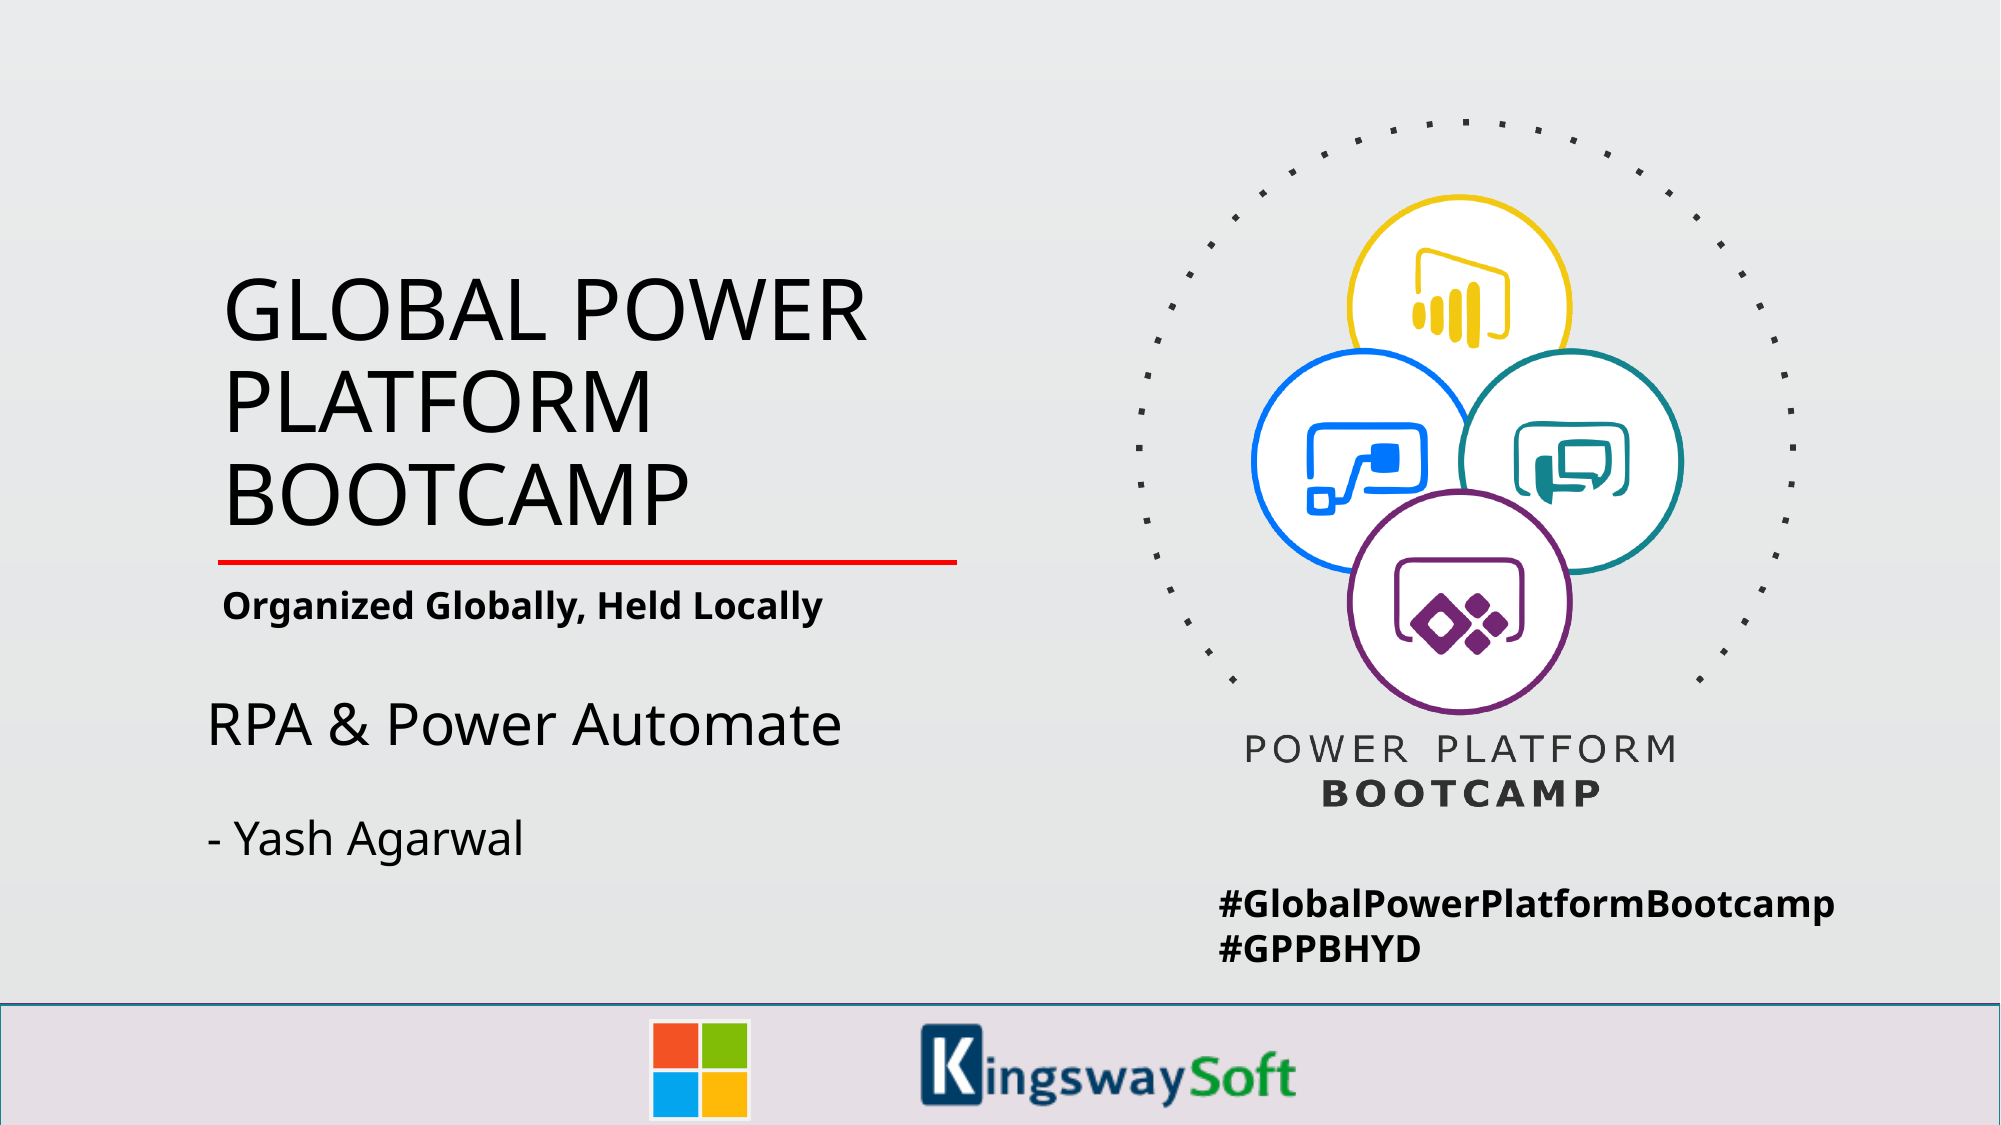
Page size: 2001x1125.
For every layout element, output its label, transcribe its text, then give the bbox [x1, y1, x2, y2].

picture [1136, 119, 1796, 807]
picture [649, 1019, 751, 1121]
list - Yash Agarwal [191, 807, 933, 873]
text_box #GlobalPowerPlatformBootcamp #GPPBHYD [1128, 872, 1851, 1023]
picture [906, 1019, 1313, 1115]
list RPA & Power Automate [191, 687, 997, 890]
